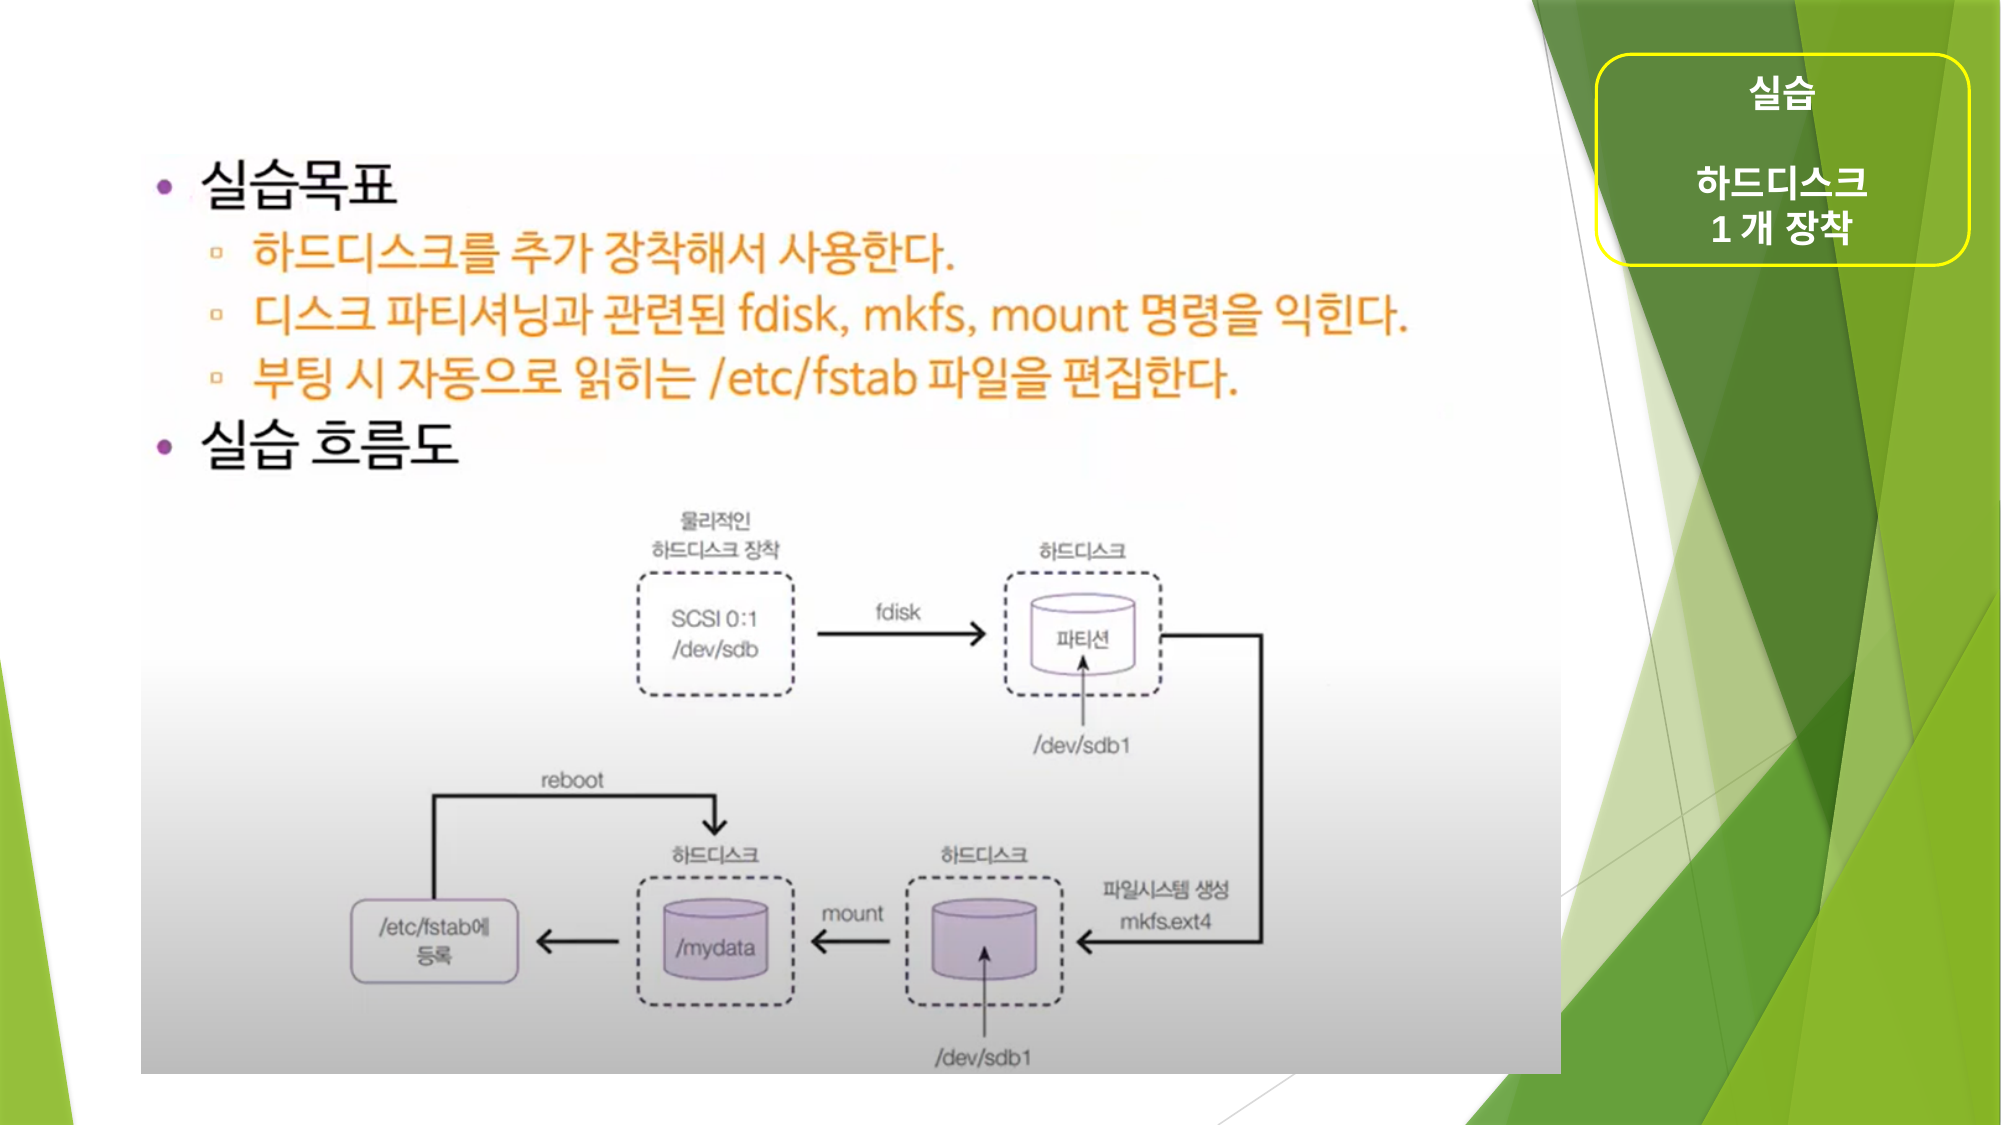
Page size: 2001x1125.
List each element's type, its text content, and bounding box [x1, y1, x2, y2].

text_box 실습 하드디스크 1개 장착 [1594, 52, 1971, 267]
picture [140, 153, 1562, 1075]
